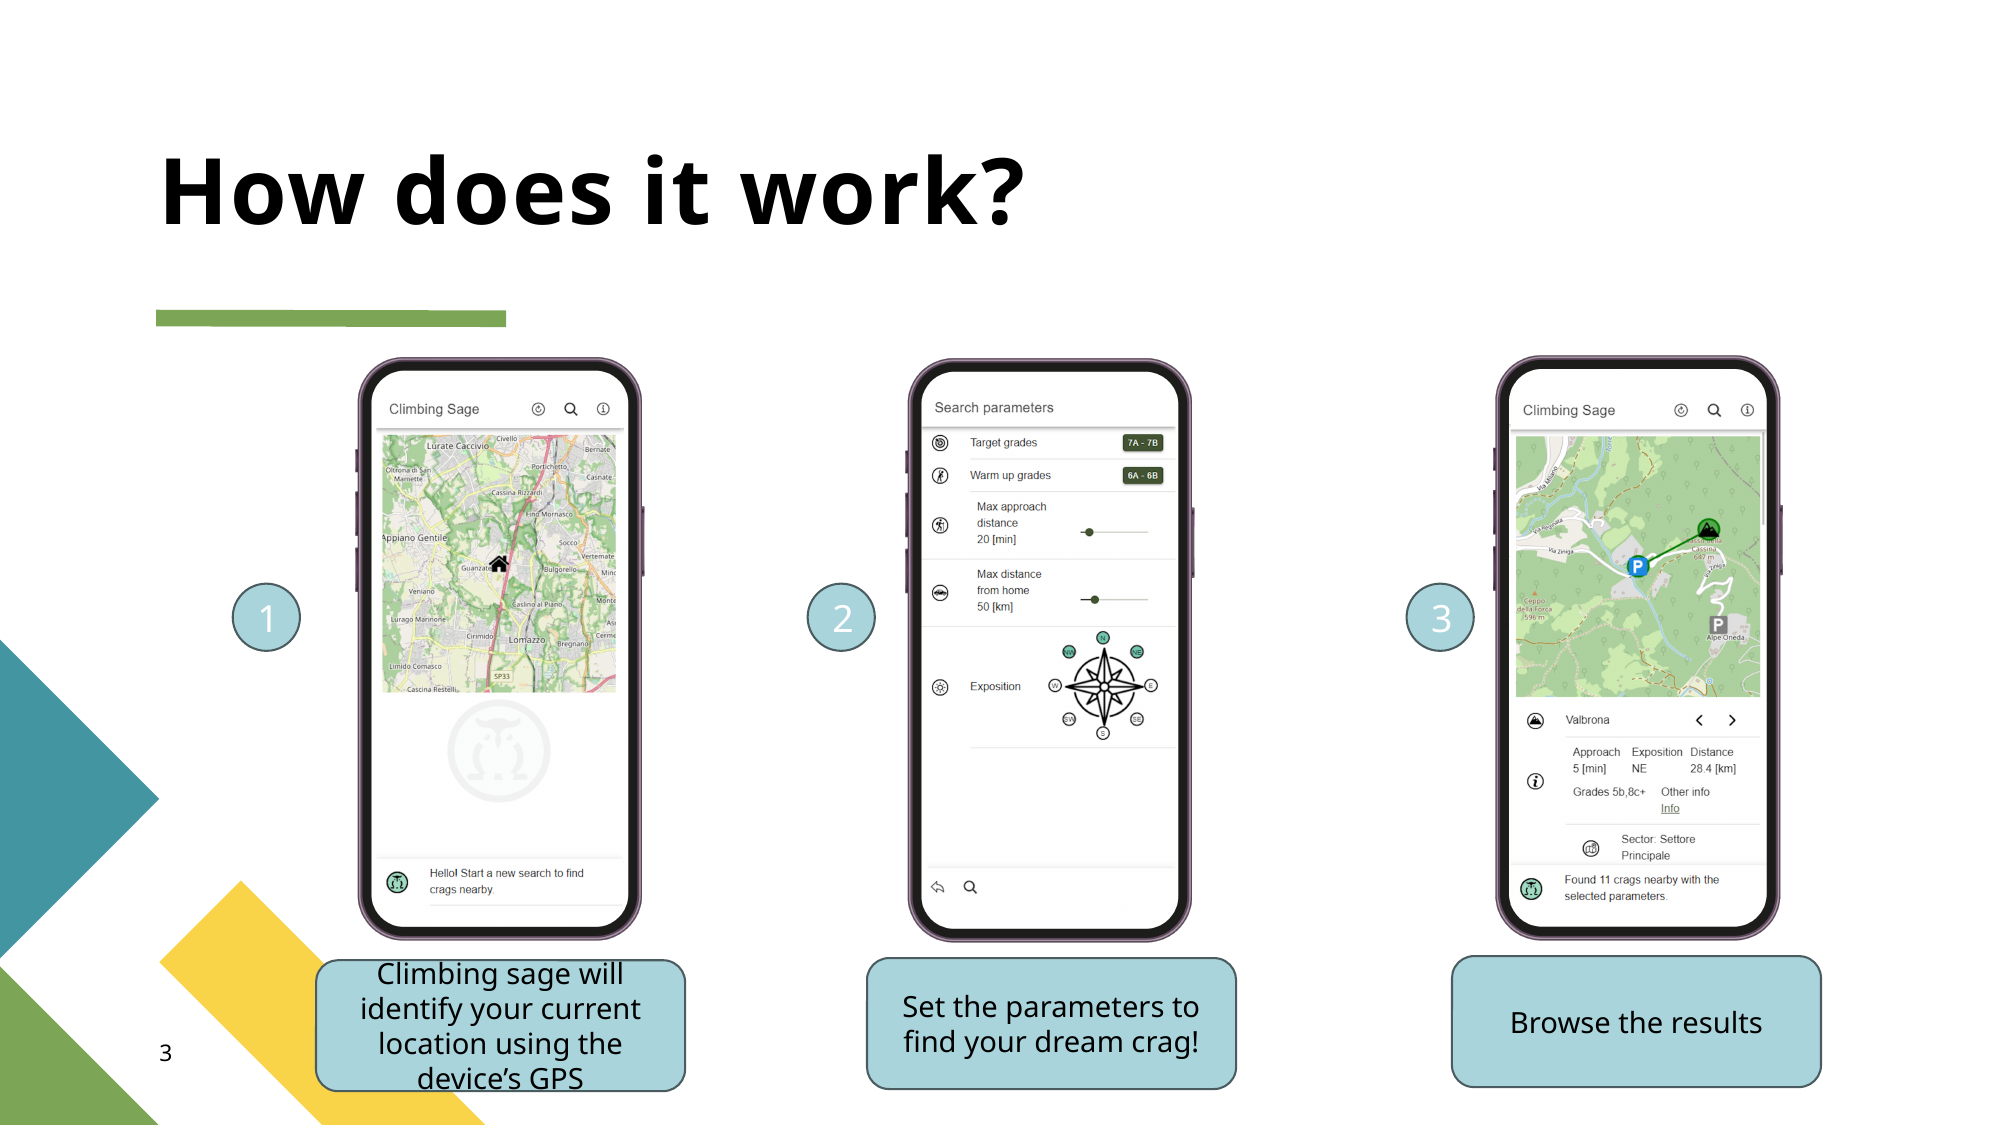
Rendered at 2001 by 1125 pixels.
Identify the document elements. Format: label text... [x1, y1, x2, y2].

text_box Browse the results [1450, 989, 1823, 1089]
picture [159, 307, 1977, 991]
text_box Climbing sage will identify your current location using the device’s GPS [314, 989, 687, 1093]
slide_number 3 [159, 1038, 246, 1080]
text_box Set the parameters to find your dream crag! [865, 991, 1238, 1091]
title How does it work? [158, 144, 1091, 245]
